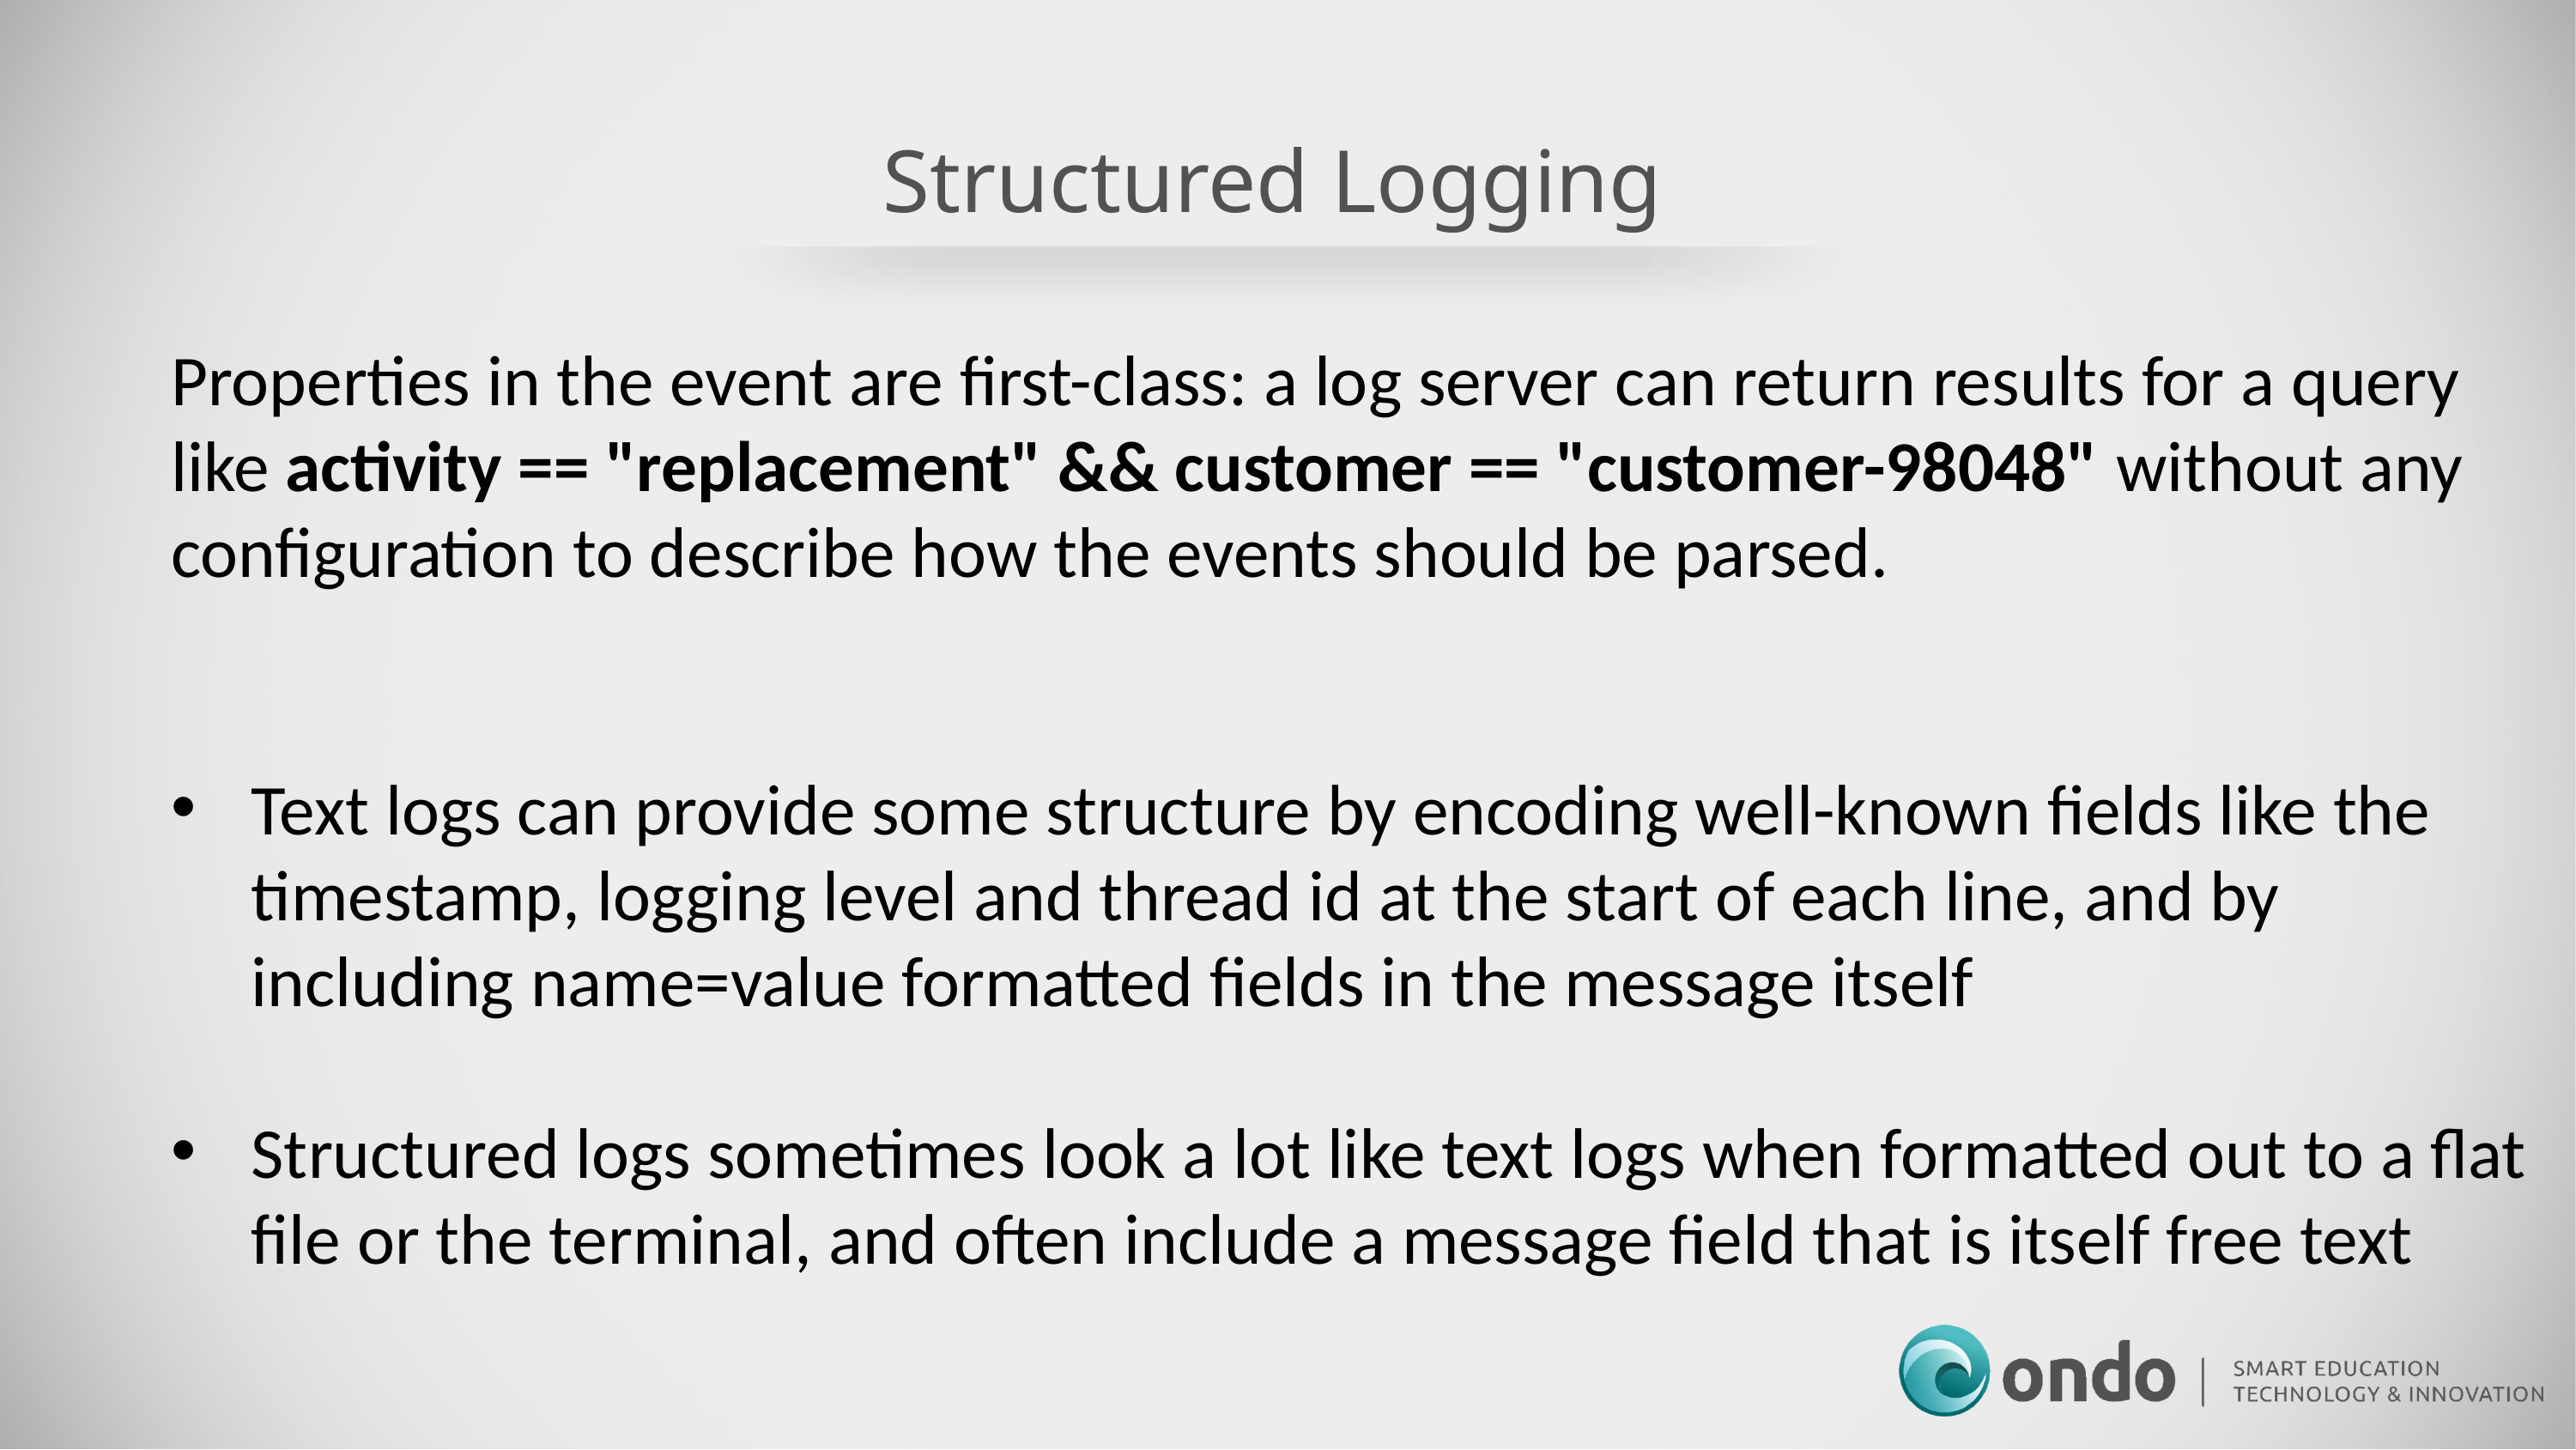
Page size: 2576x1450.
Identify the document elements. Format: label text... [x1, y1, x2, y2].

text_box Properties in the event are first-class: a log server can return results for a query like activity == "replacement" && customer == "customer-98048" without any configuration to describe how the events should be parsed. Text logs can provide some structure by encoding well-known fields like the timestamp, logging level and thread id at the start of each line, and by including name=value formatted fields in the message itself Structured logs sometimes look a lot like text logs when formatted out to a flat file or the terminal, and often include a message field that is itself free text [158, 327, 2543, 1284]
picture [0, 0, 2576, 1449]
text_box Structured Logging [1359, 120, 1846, 204]
text_box Structured Logging [700, 120, 1185, 204]
